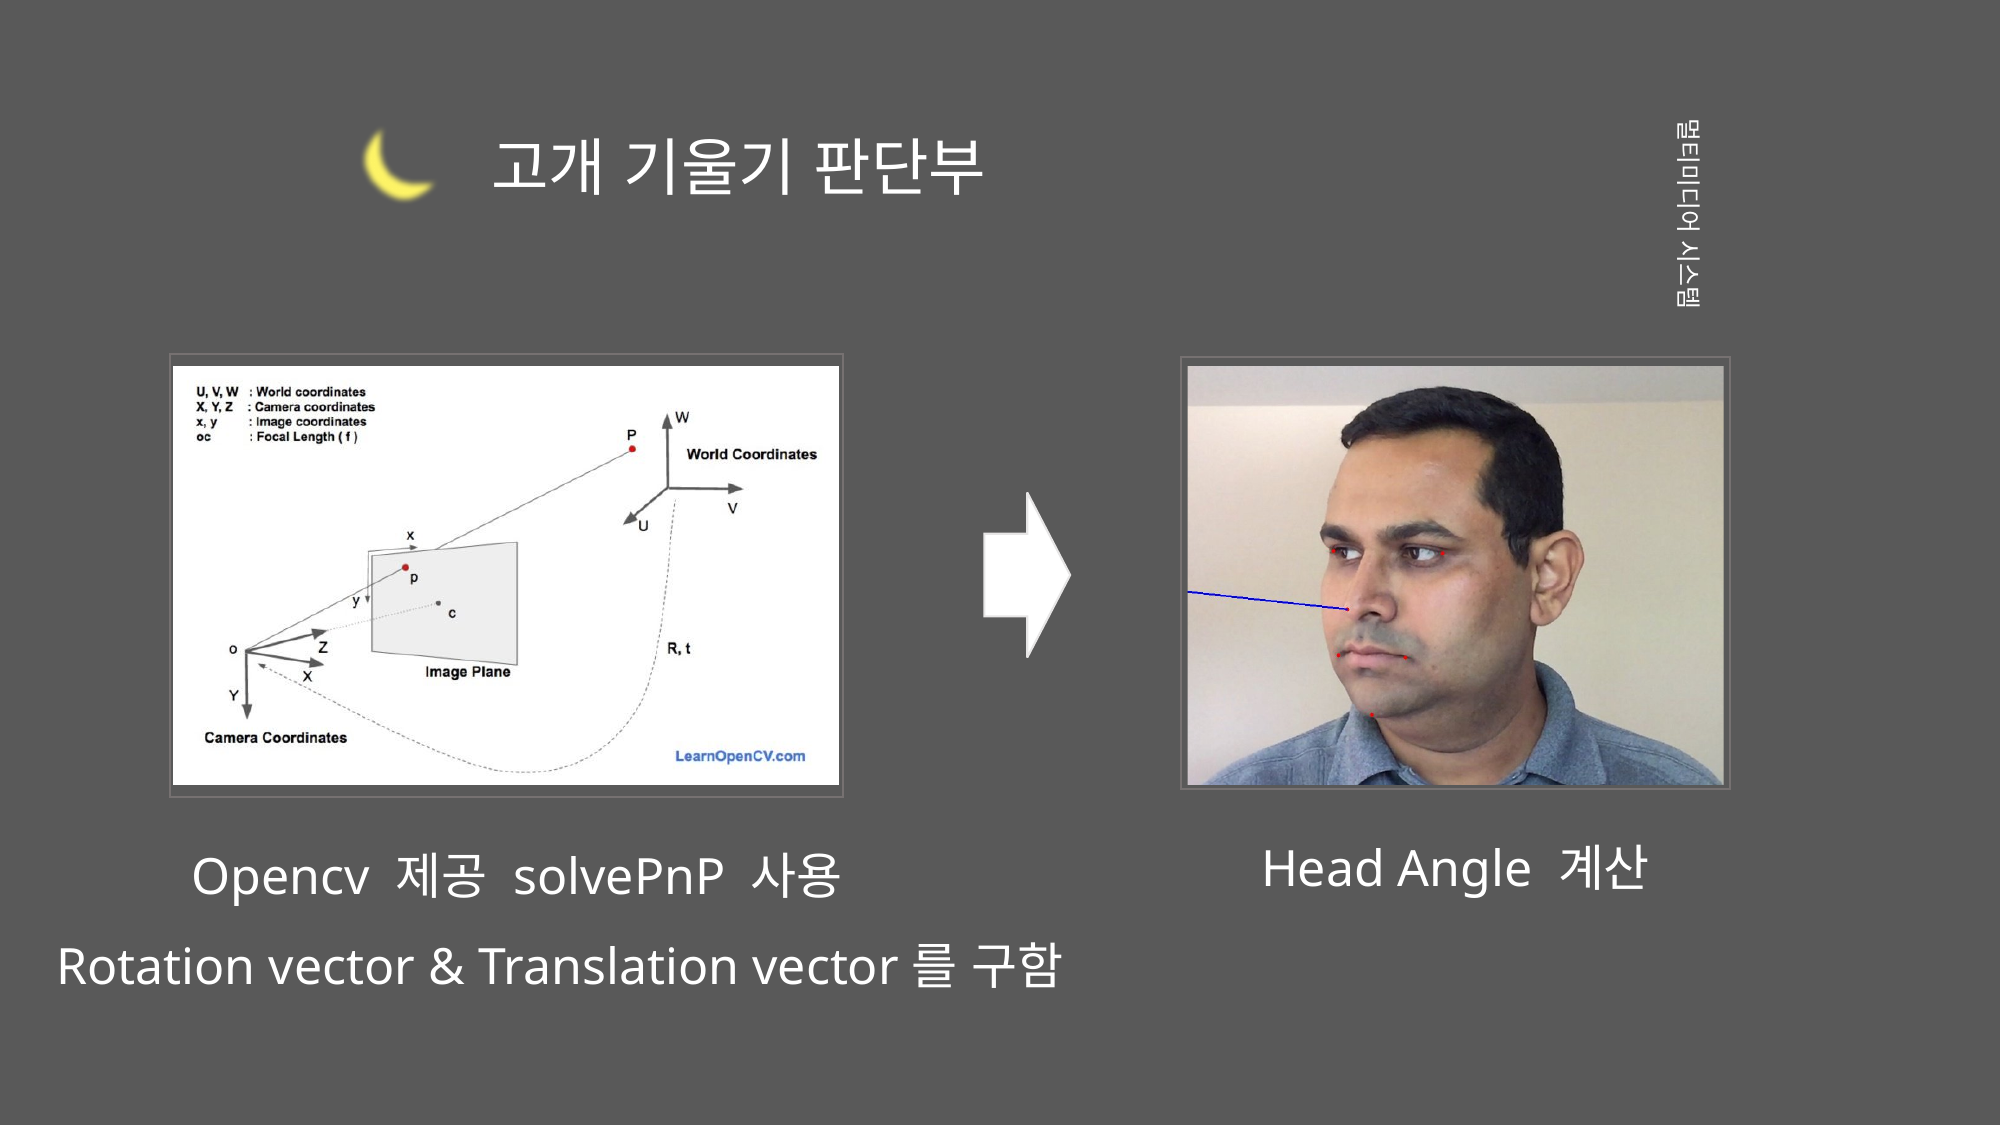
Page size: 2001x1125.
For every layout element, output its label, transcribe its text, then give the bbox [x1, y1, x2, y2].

text_box Rotation vector & Translation vector를 구함 [34, 867, 1086, 1003]
text_box [984, 492, 1071, 658]
text_box 고개 기울기 판단부 [476, 120, 1002, 211]
text_box Opencv 제공 solvePnP 사용 [0, 829, 1015, 916]
text_box [1180, 356, 1731, 790]
text_box Head Angle 계산 [1015, 821, 1896, 968]
picture [357, 114, 450, 207]
text_box [169, 353, 844, 798]
text_box 멀티미디어 시스템 [1650, 103, 1712, 339]
picture [1187, 366, 1724, 785]
picture [173, 366, 839, 785]
